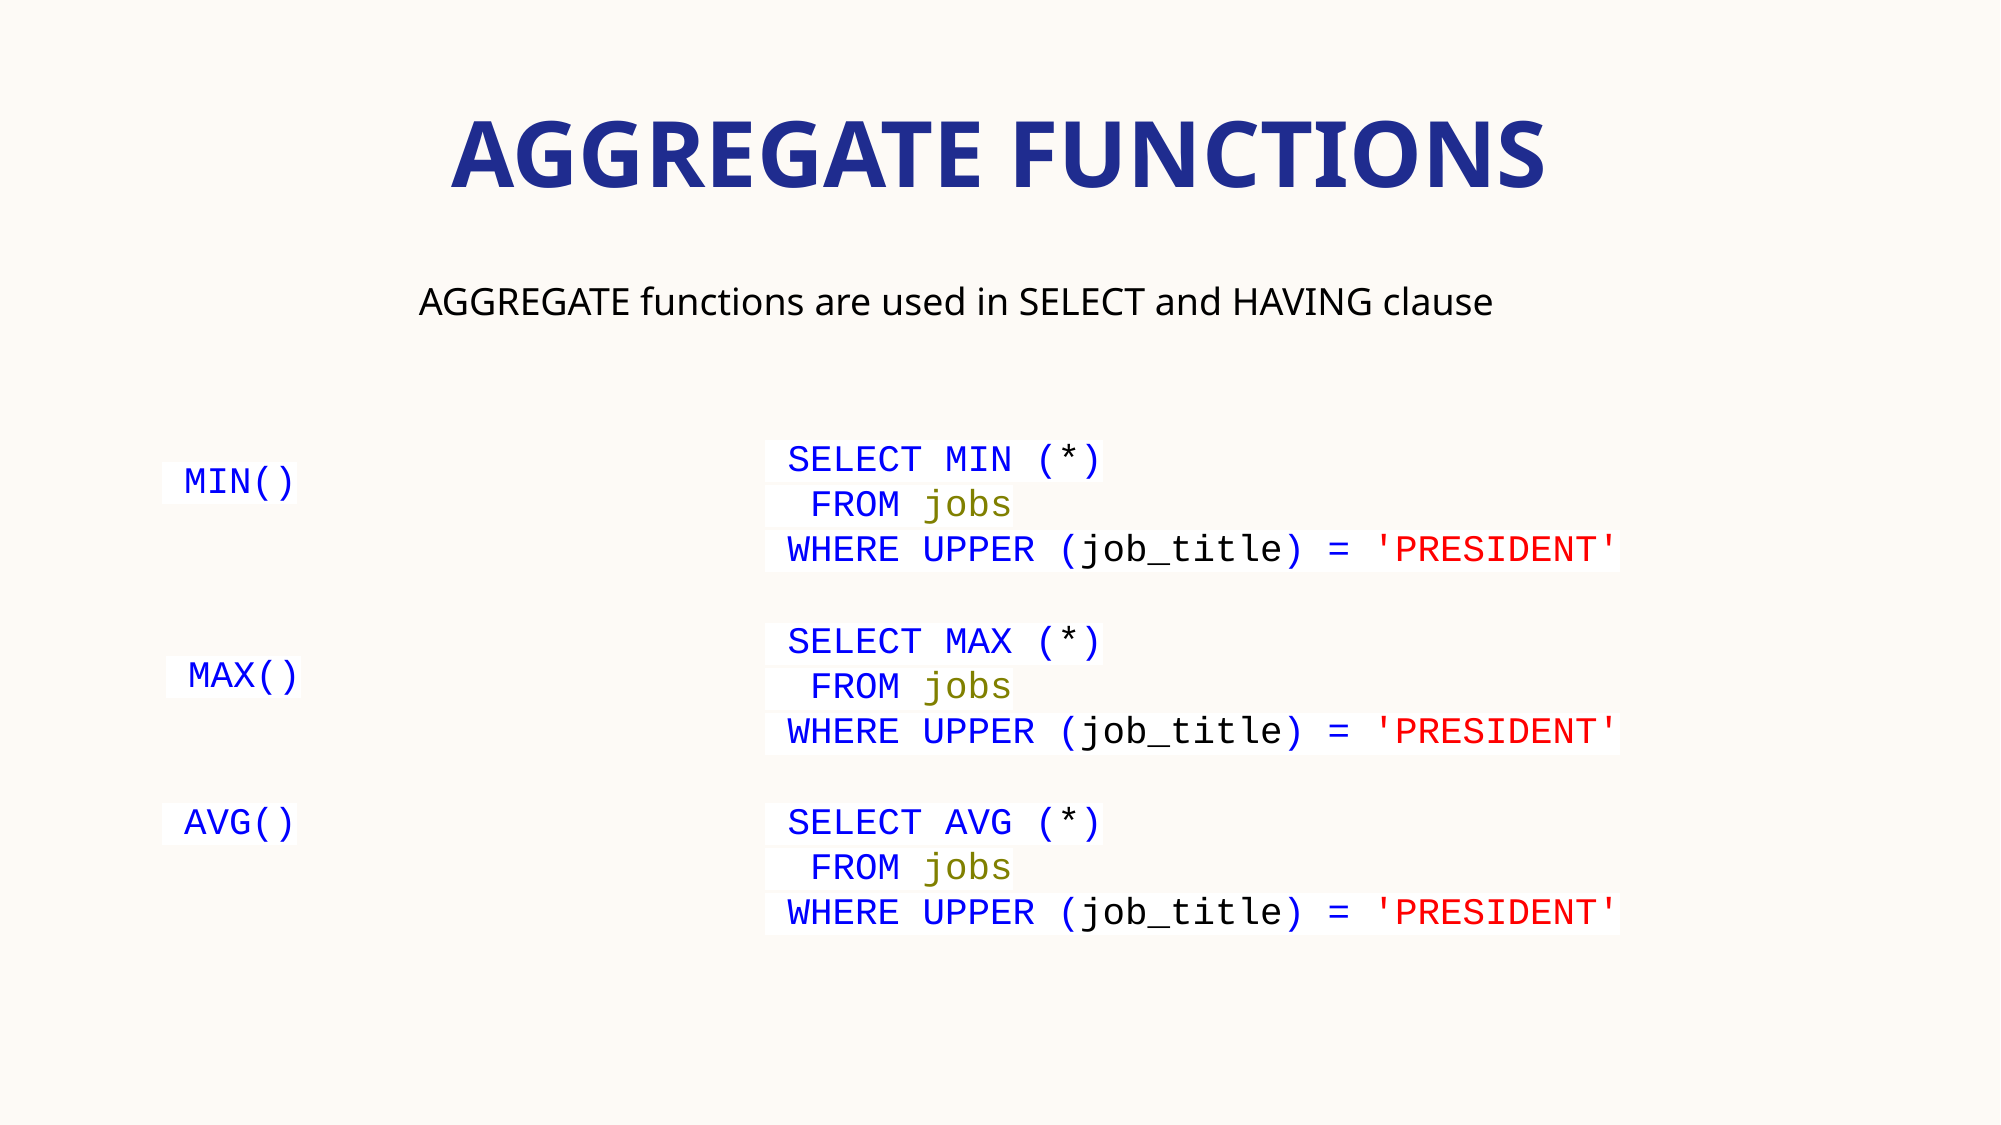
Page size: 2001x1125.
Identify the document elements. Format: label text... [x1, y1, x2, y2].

title AGGREGATE FUNCTIONS [124, 88, 1875, 215]
text_box SELECT MAX (*) FROM jobs WHERE UPPER (job_title) = 'PRESIDENT' [750, 608, 1787, 759]
text_box AVG() [146, 789, 400, 850]
text_box MAX() [150, 642, 404, 702]
text_box MIN() [146, 448, 400, 509]
text_box SELECT MIN (*) FROM jobs WHERE UPPER (job_title) = 'PRESIDENT' [750, 426, 1787, 576]
text_box SELECT AVG (*) FROM jobs WHERE UPPER (job_title) = 'PRESIDENT' [750, 789, 1787, 939]
text_box AGGREGATE functions are used in SELECT and HAVING clause [403, 270, 1598, 331]
